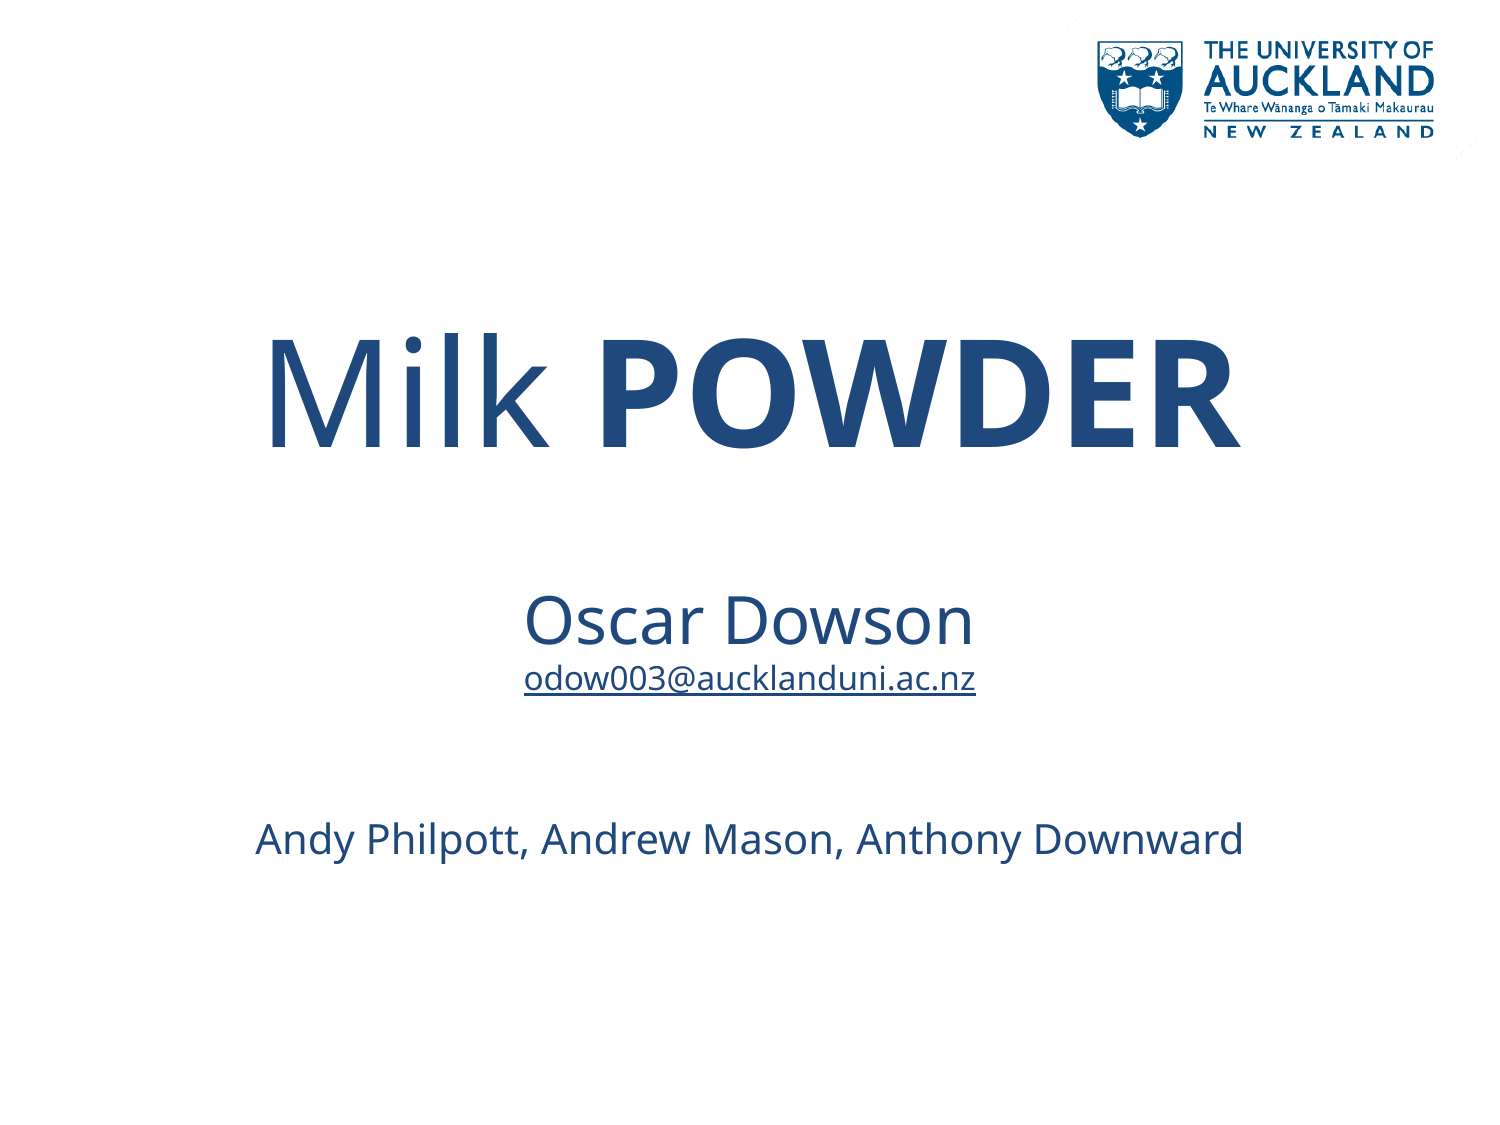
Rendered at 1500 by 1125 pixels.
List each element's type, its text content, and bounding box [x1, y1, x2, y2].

title Milk POWDER Oscar Dowson odow003@aucklanduni.ac.nz Andy Philpott, Andrew Mason, Anthony Downward [106, 113, 1394, 1047]
picture [1054, 18, 1476, 159]
